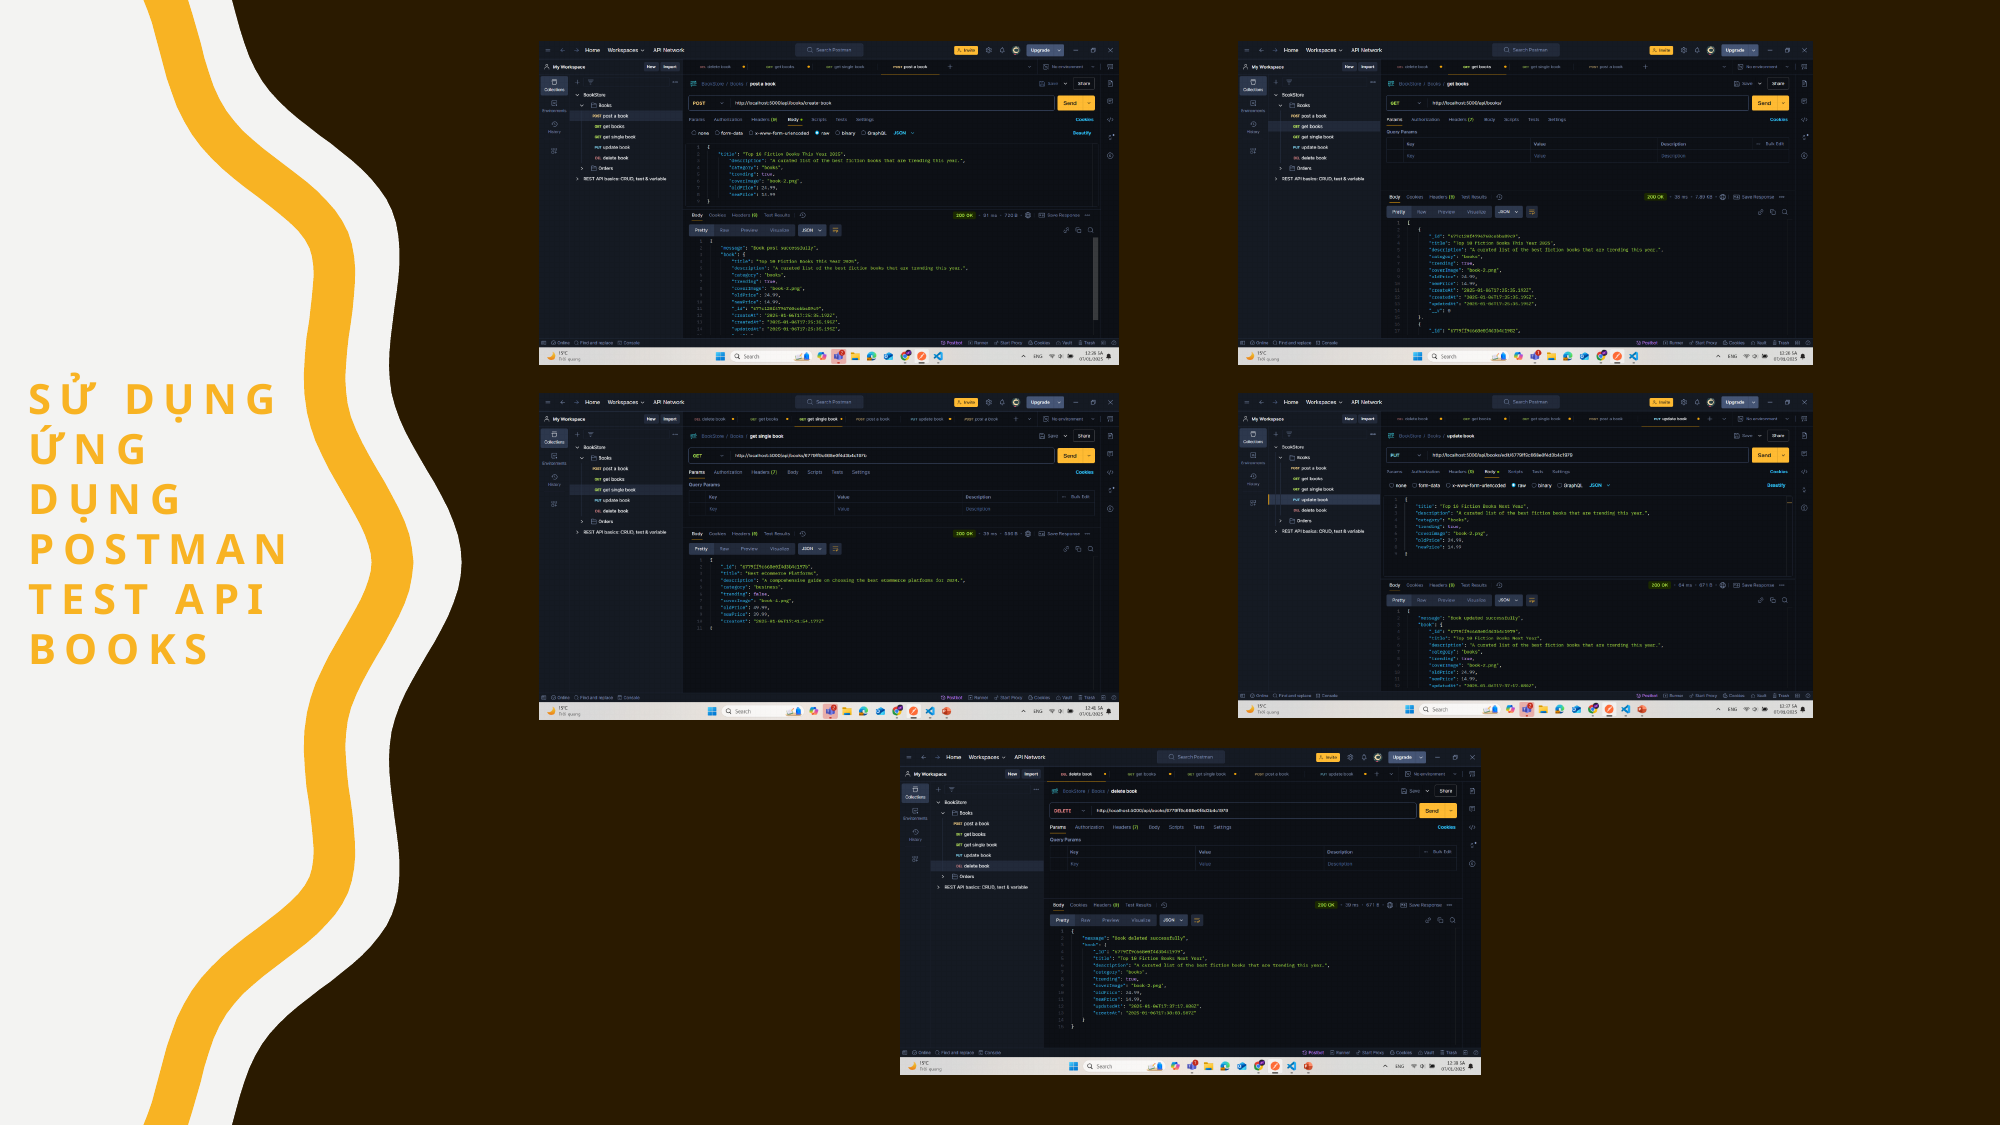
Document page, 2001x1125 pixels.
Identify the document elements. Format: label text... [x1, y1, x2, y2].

picture [900, 748, 1481, 1075]
list sử dụng ứng dụng Postman test api books [13, 365, 338, 521]
picture [539, 41, 1119, 365]
picture [539, 393, 1119, 720]
picture [1238, 41, 1813, 365]
picture [1238, 393, 1813, 718]
